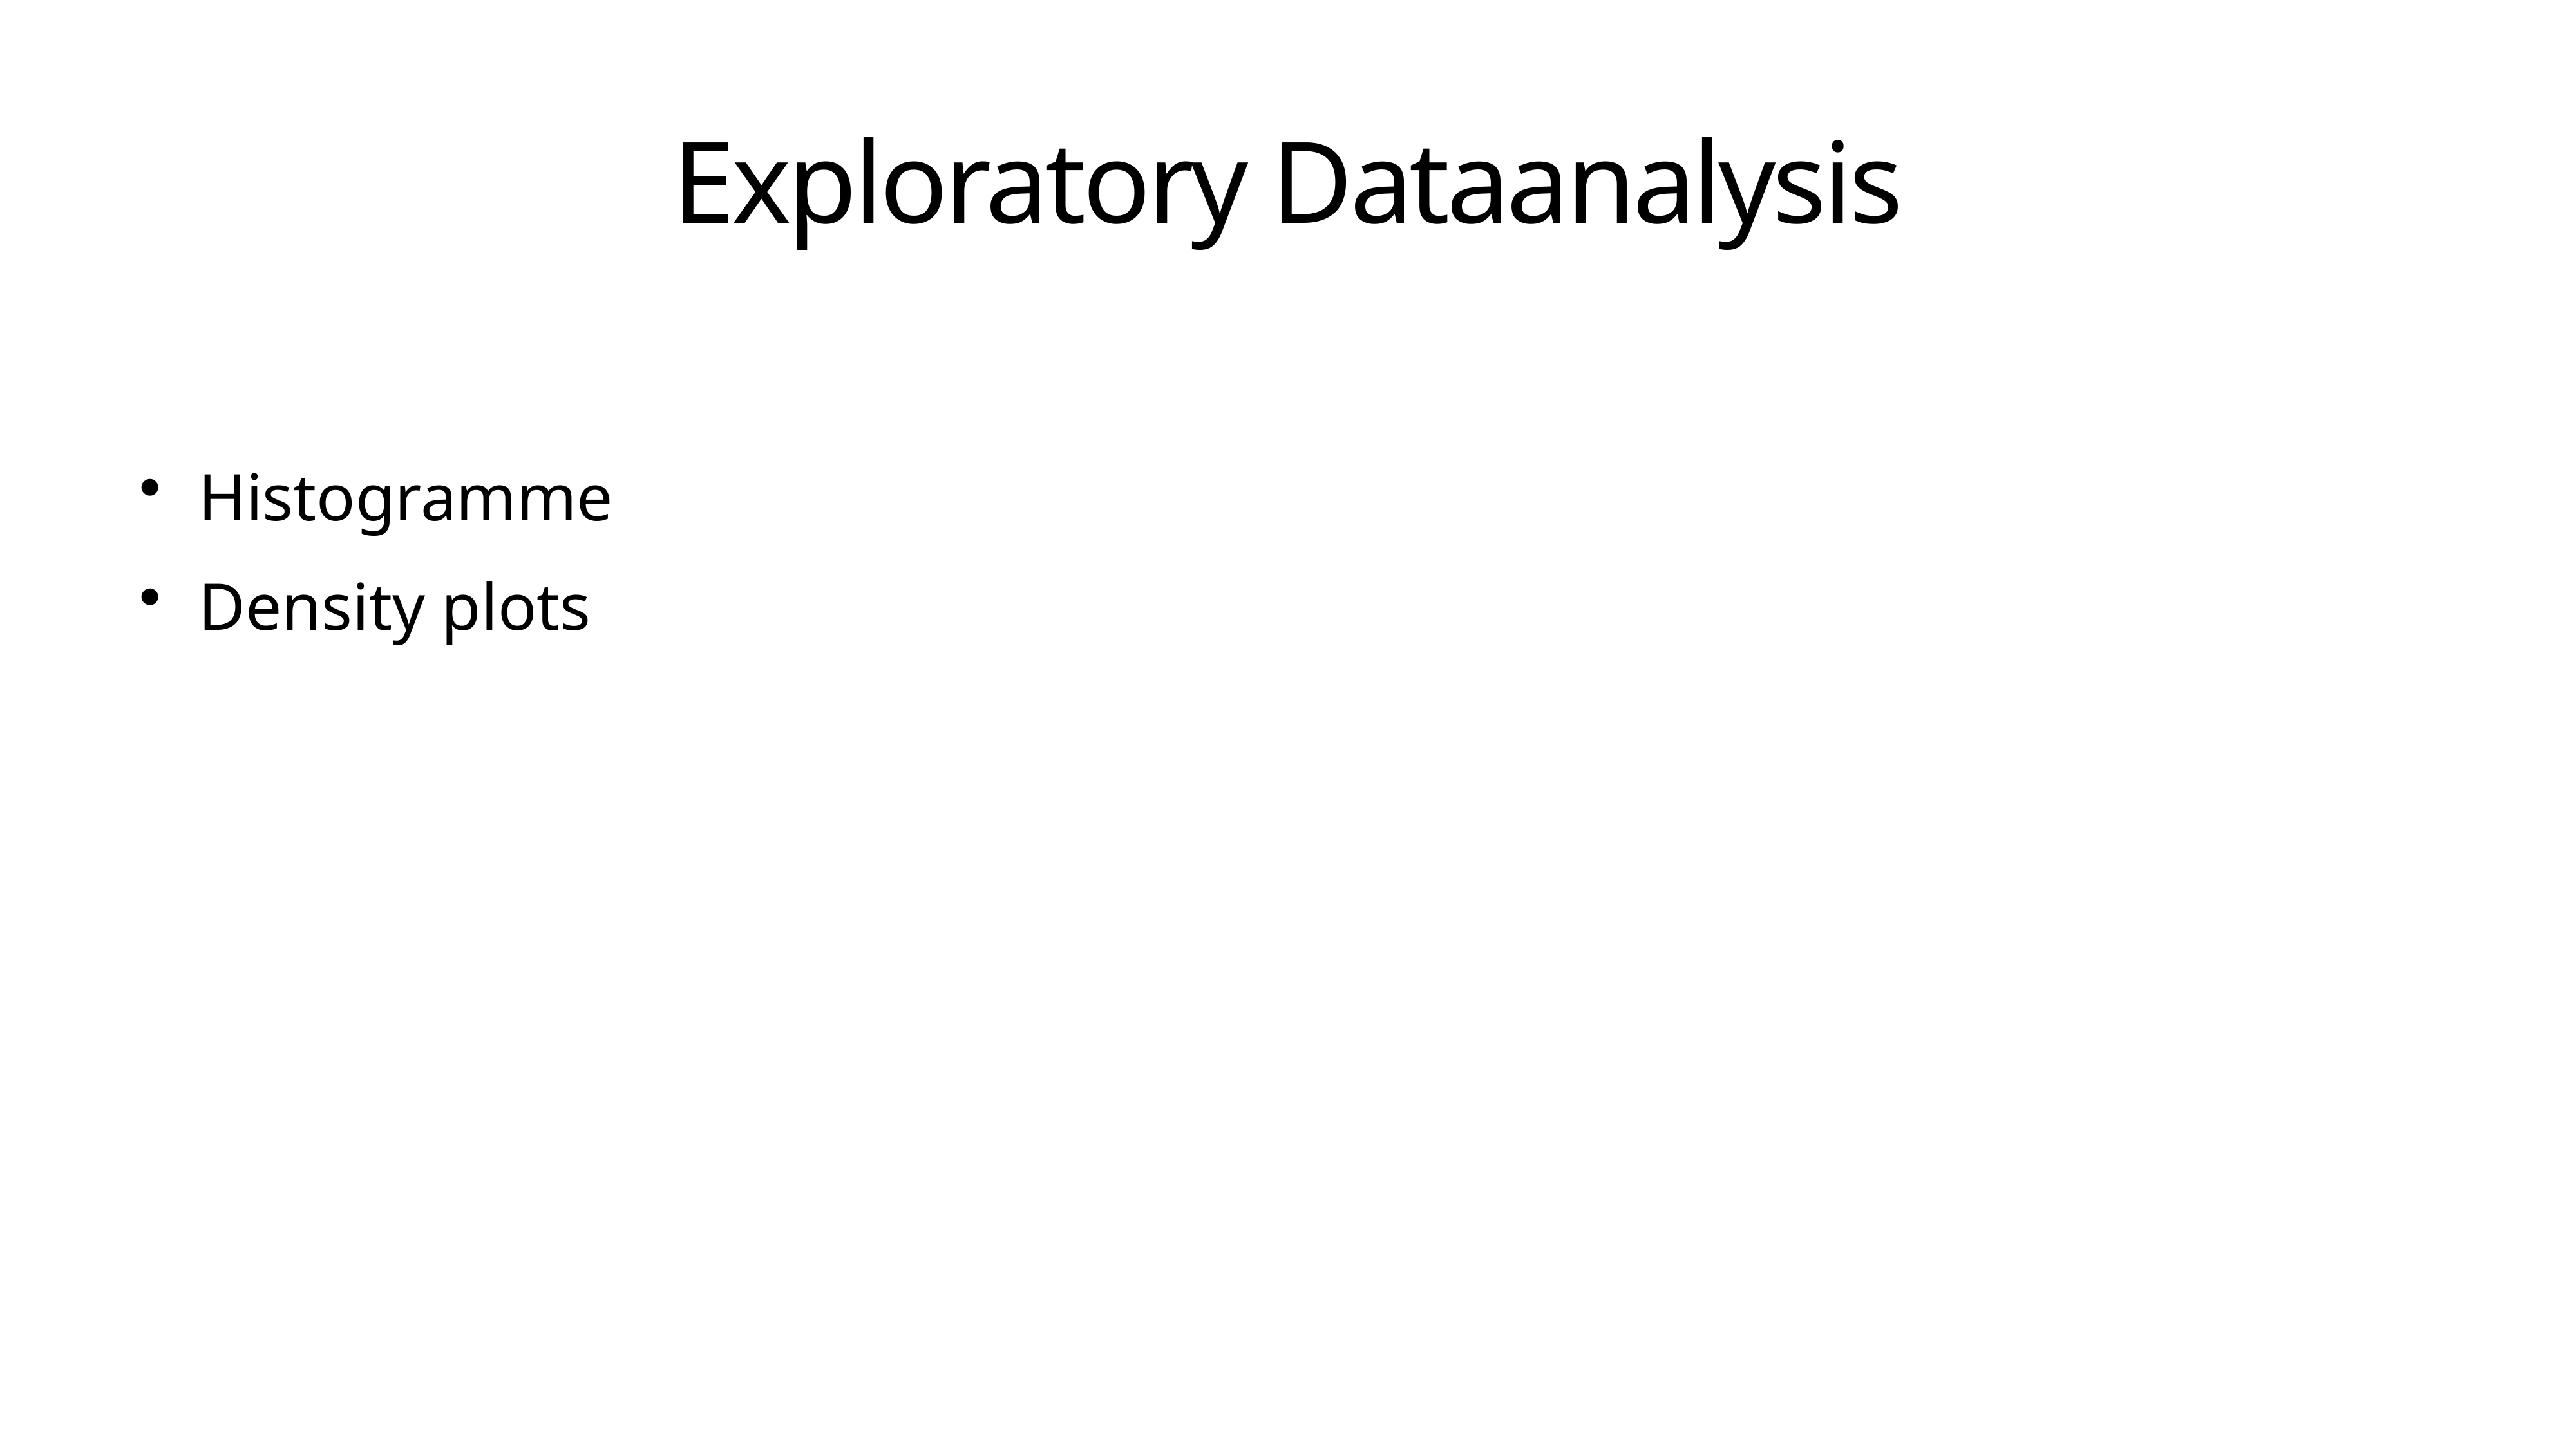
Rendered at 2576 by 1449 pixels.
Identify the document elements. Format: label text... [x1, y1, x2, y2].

list Histogramme Density plots [133, 450, 2443, 1342]
title Exploratory Dataanalysis [133, 85, 2443, 251]
